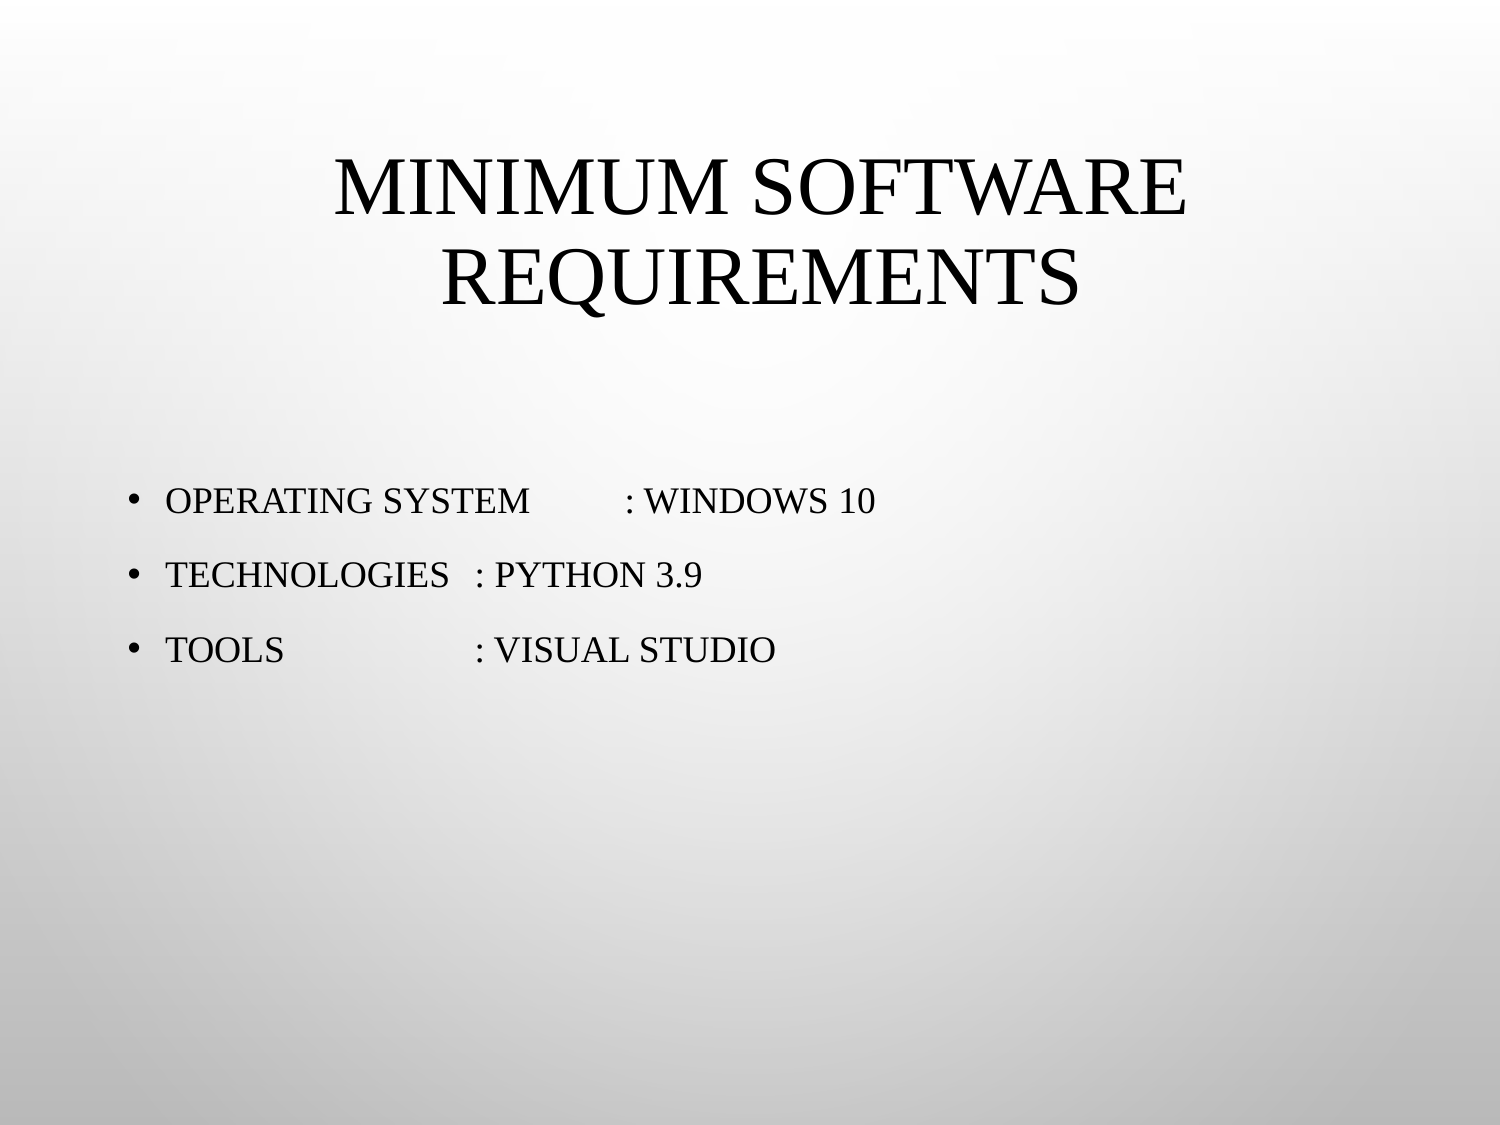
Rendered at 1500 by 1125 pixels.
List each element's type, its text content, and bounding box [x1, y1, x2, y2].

list Operating System : Windows 10 Technologies : Python 3.9 TOOLS : Visual studio [112, 388, 1388, 950]
picture [0, 0, 1500, 1125]
title MINIMUM SOFTWARE REQUIREMENTS [135, 101, 1388, 364]
